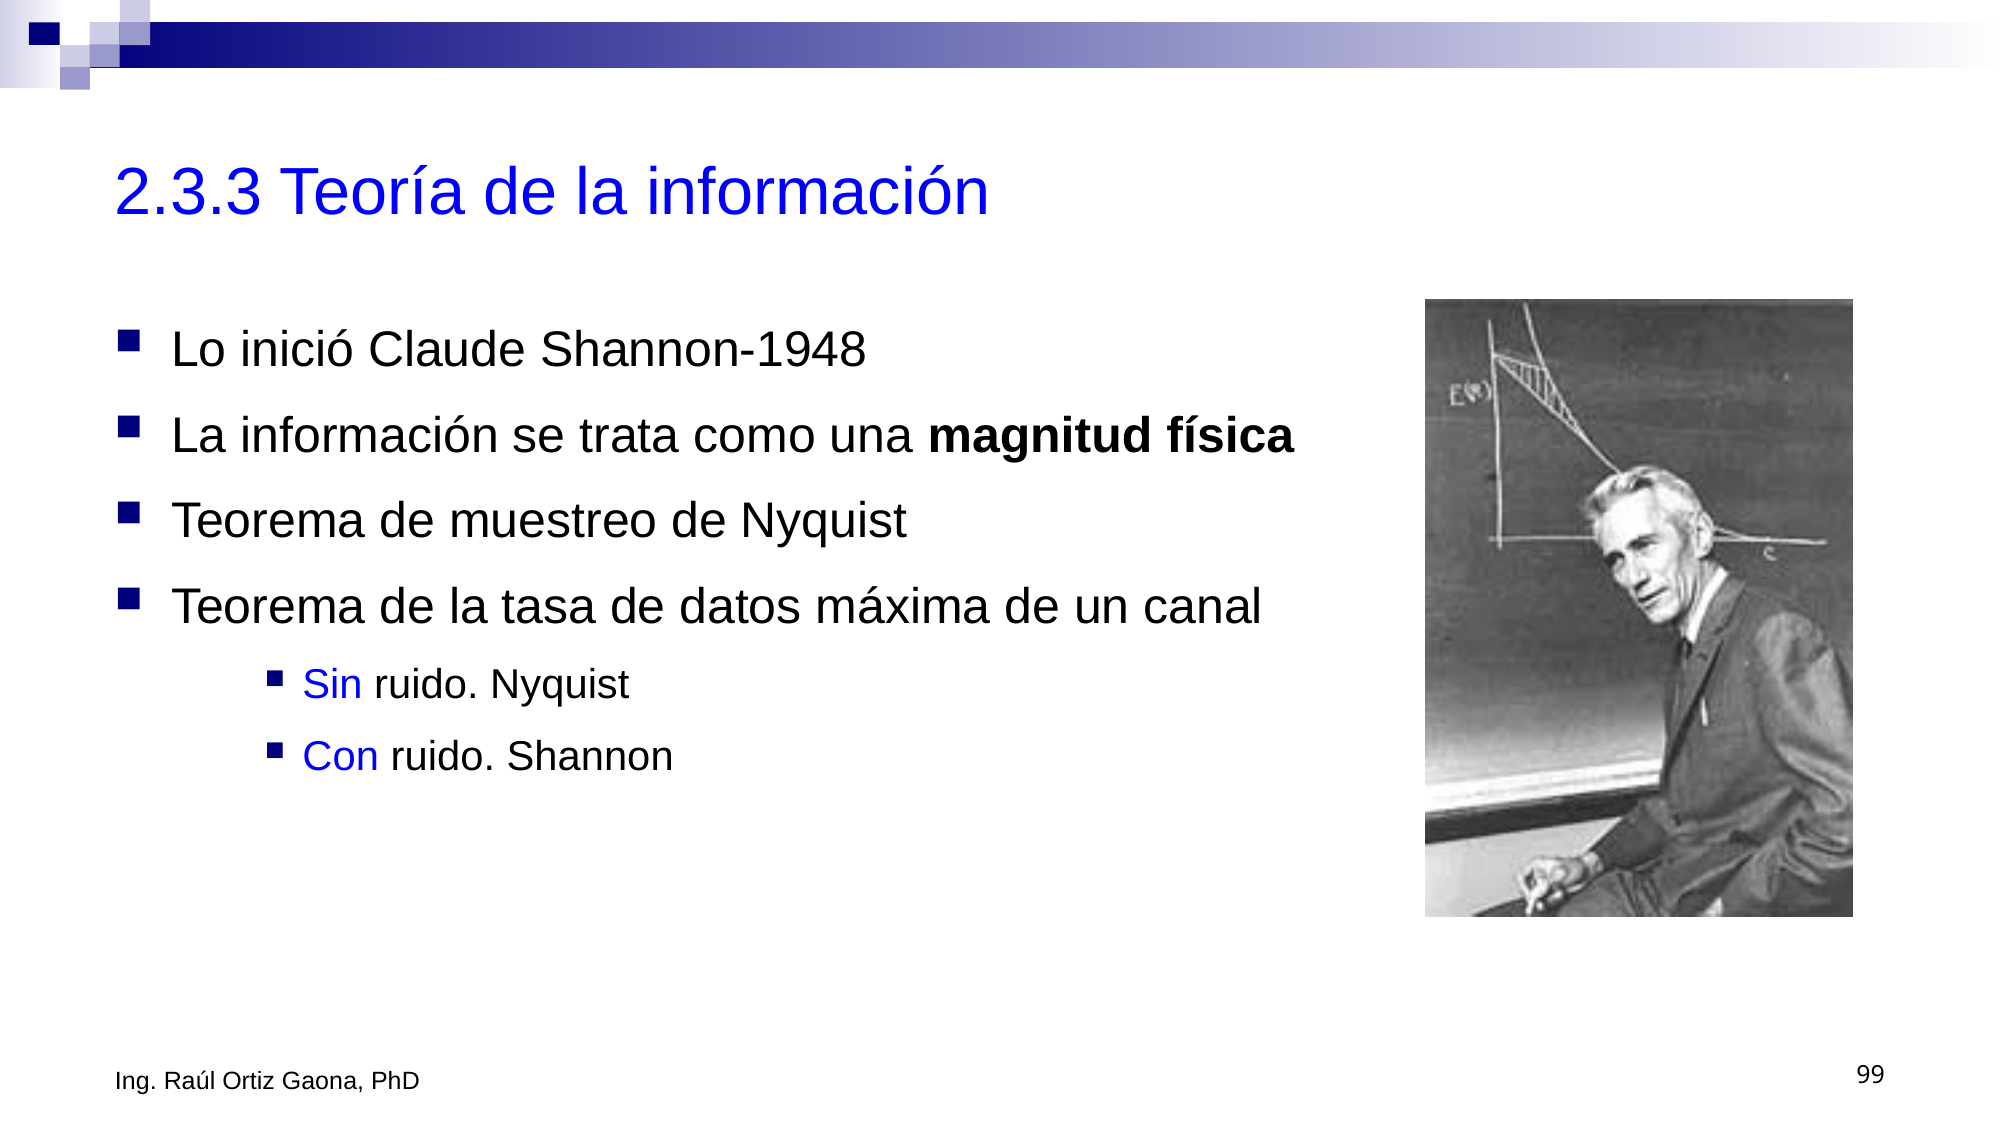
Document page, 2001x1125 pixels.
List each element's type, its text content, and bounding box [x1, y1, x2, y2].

title 2.3.3 Teoría de la información [99, 75, 1900, 300]
list Lo inició Claude Shannon-1948 La información se trata como una magnitud física Teorema de muestreo de Nyquist Teorema de la tasa de datos máxima de un canal Sin ruido. Nyquist Con ruido. Shannon [99, 302, 1497, 1037]
picture [1424, 299, 1853, 918]
slide_number 99 [1433, 1025, 1900, 1100]
slide_number Ing. Raúl Ortiz Gaona, PhD [99, 1037, 567, 1103]
